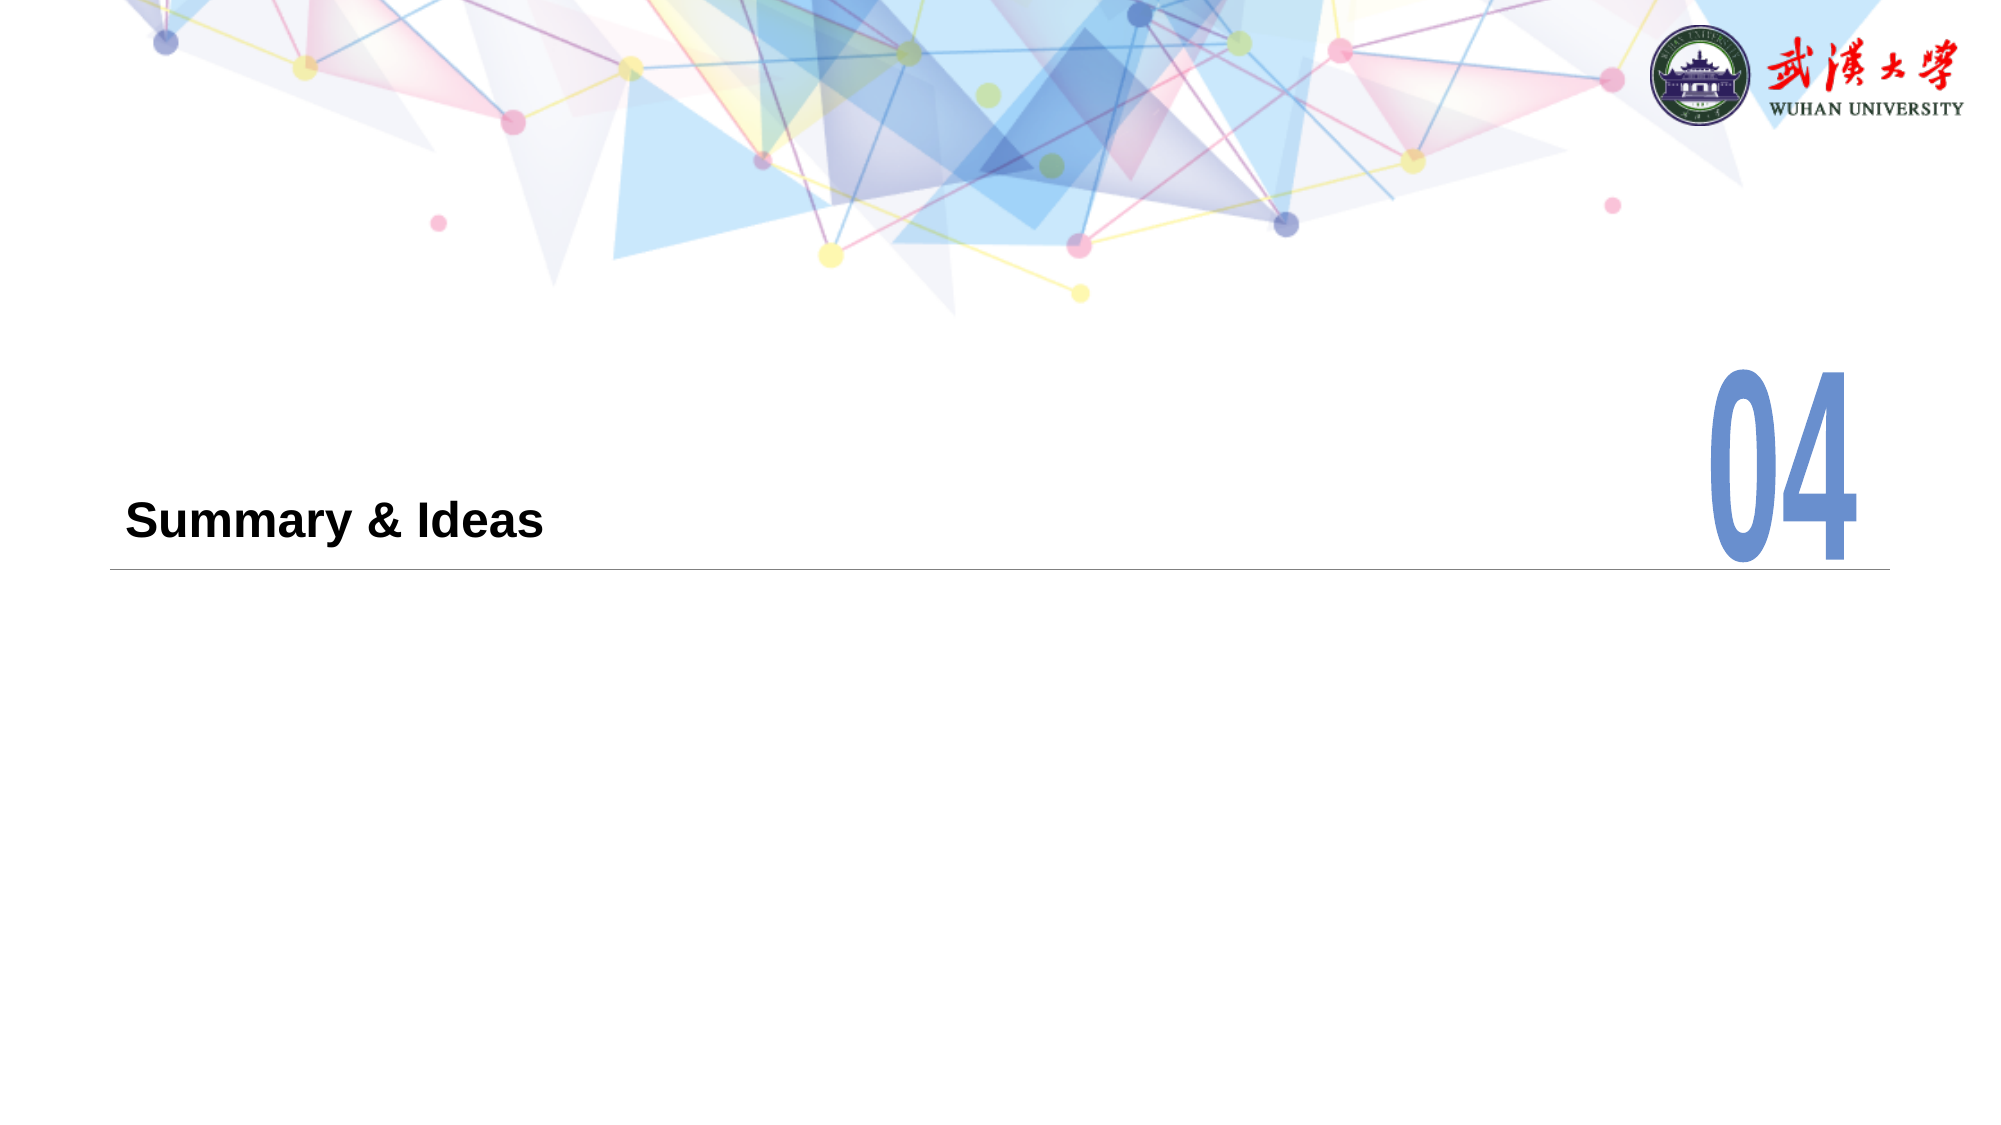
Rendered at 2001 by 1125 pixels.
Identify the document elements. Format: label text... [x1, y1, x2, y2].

picture [7, 0, 1965, 442]
title Summary & Ideas [109, 480, 1890, 563]
